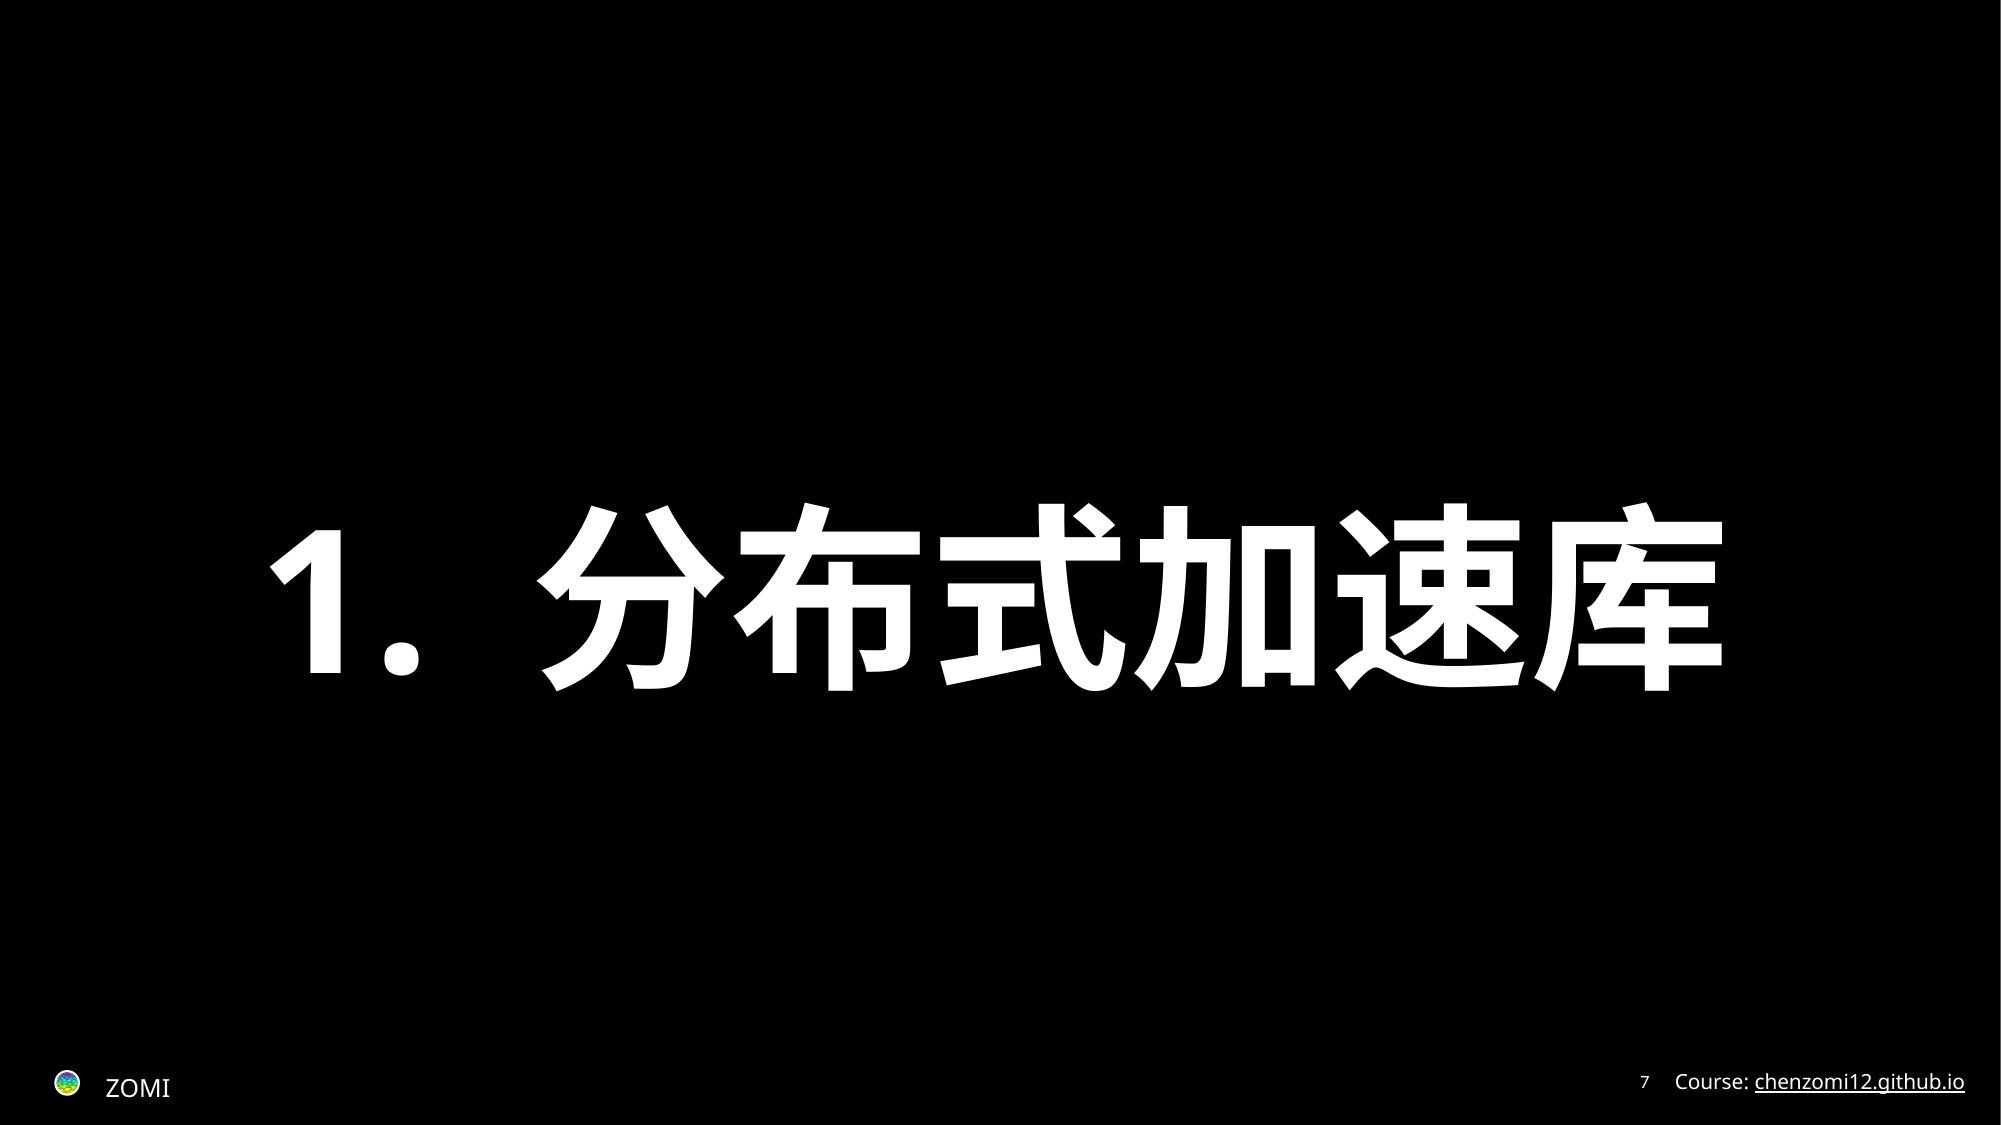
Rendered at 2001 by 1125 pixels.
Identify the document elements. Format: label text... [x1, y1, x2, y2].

picture [57, 1073, 77, 1093]
list 1. 分布式加速库 [79, 80, 1910, 986]
